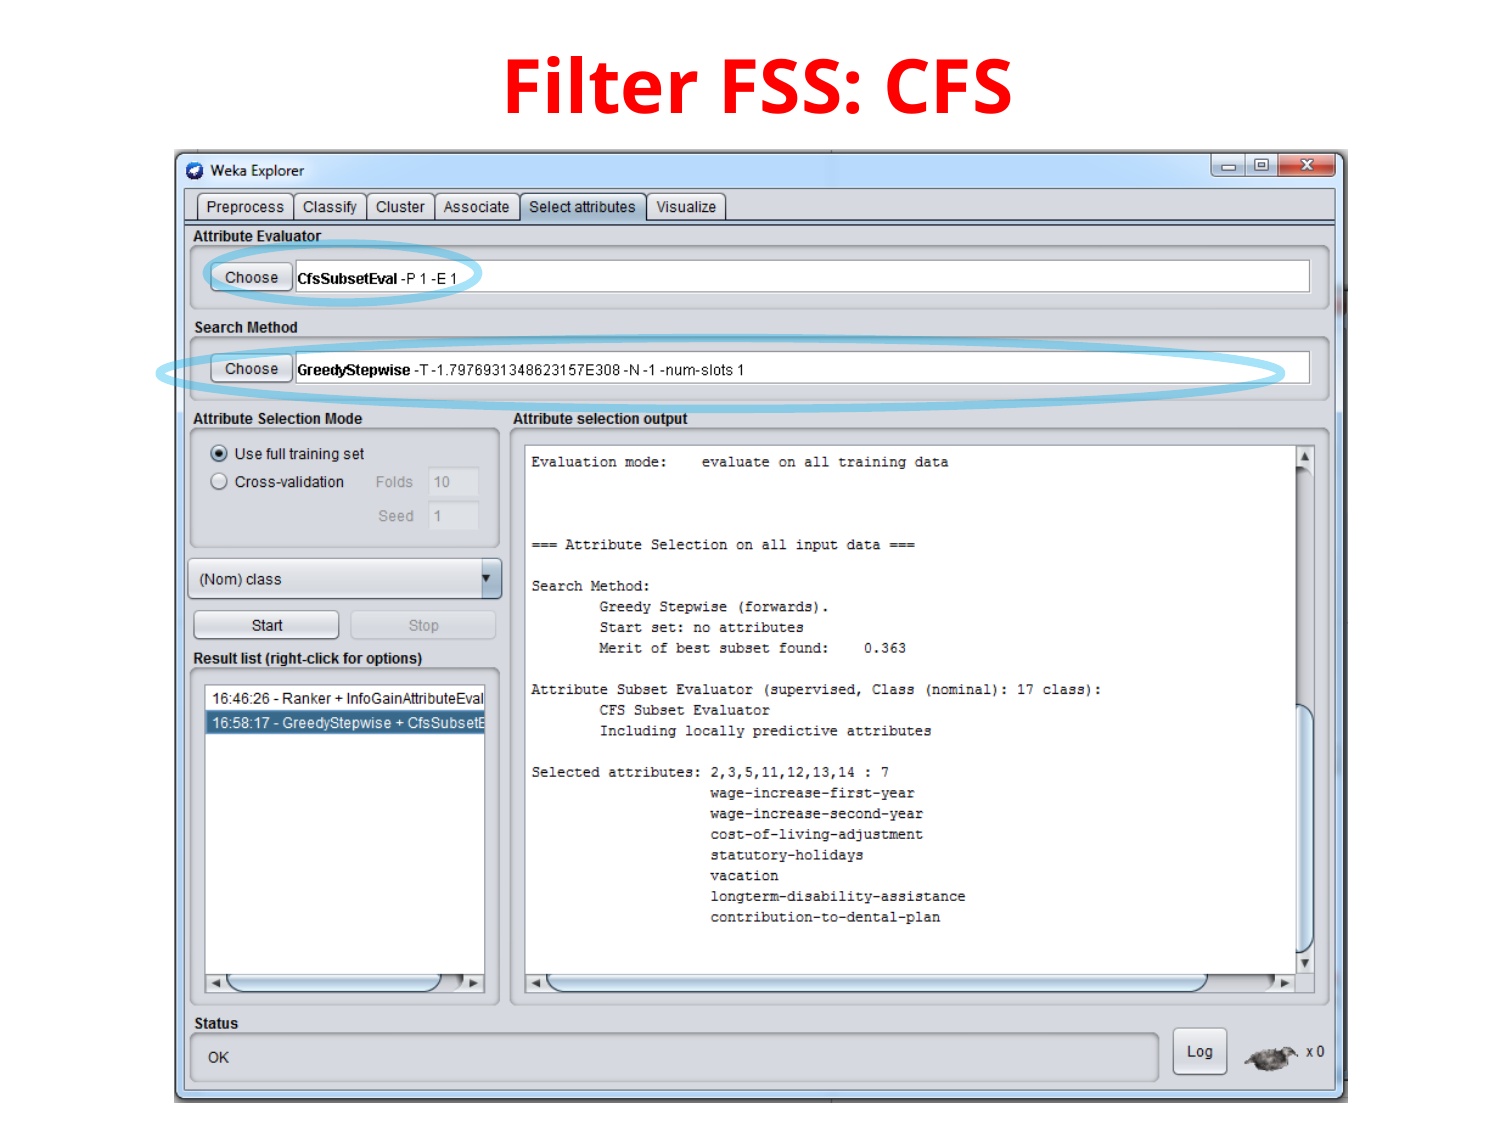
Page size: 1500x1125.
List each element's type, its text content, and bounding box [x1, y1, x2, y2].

picture [174, 148, 1348, 1103]
text_box [159, 367, 168, 380]
text_box Filter FSS: CFS [486, 30, 1029, 136]
